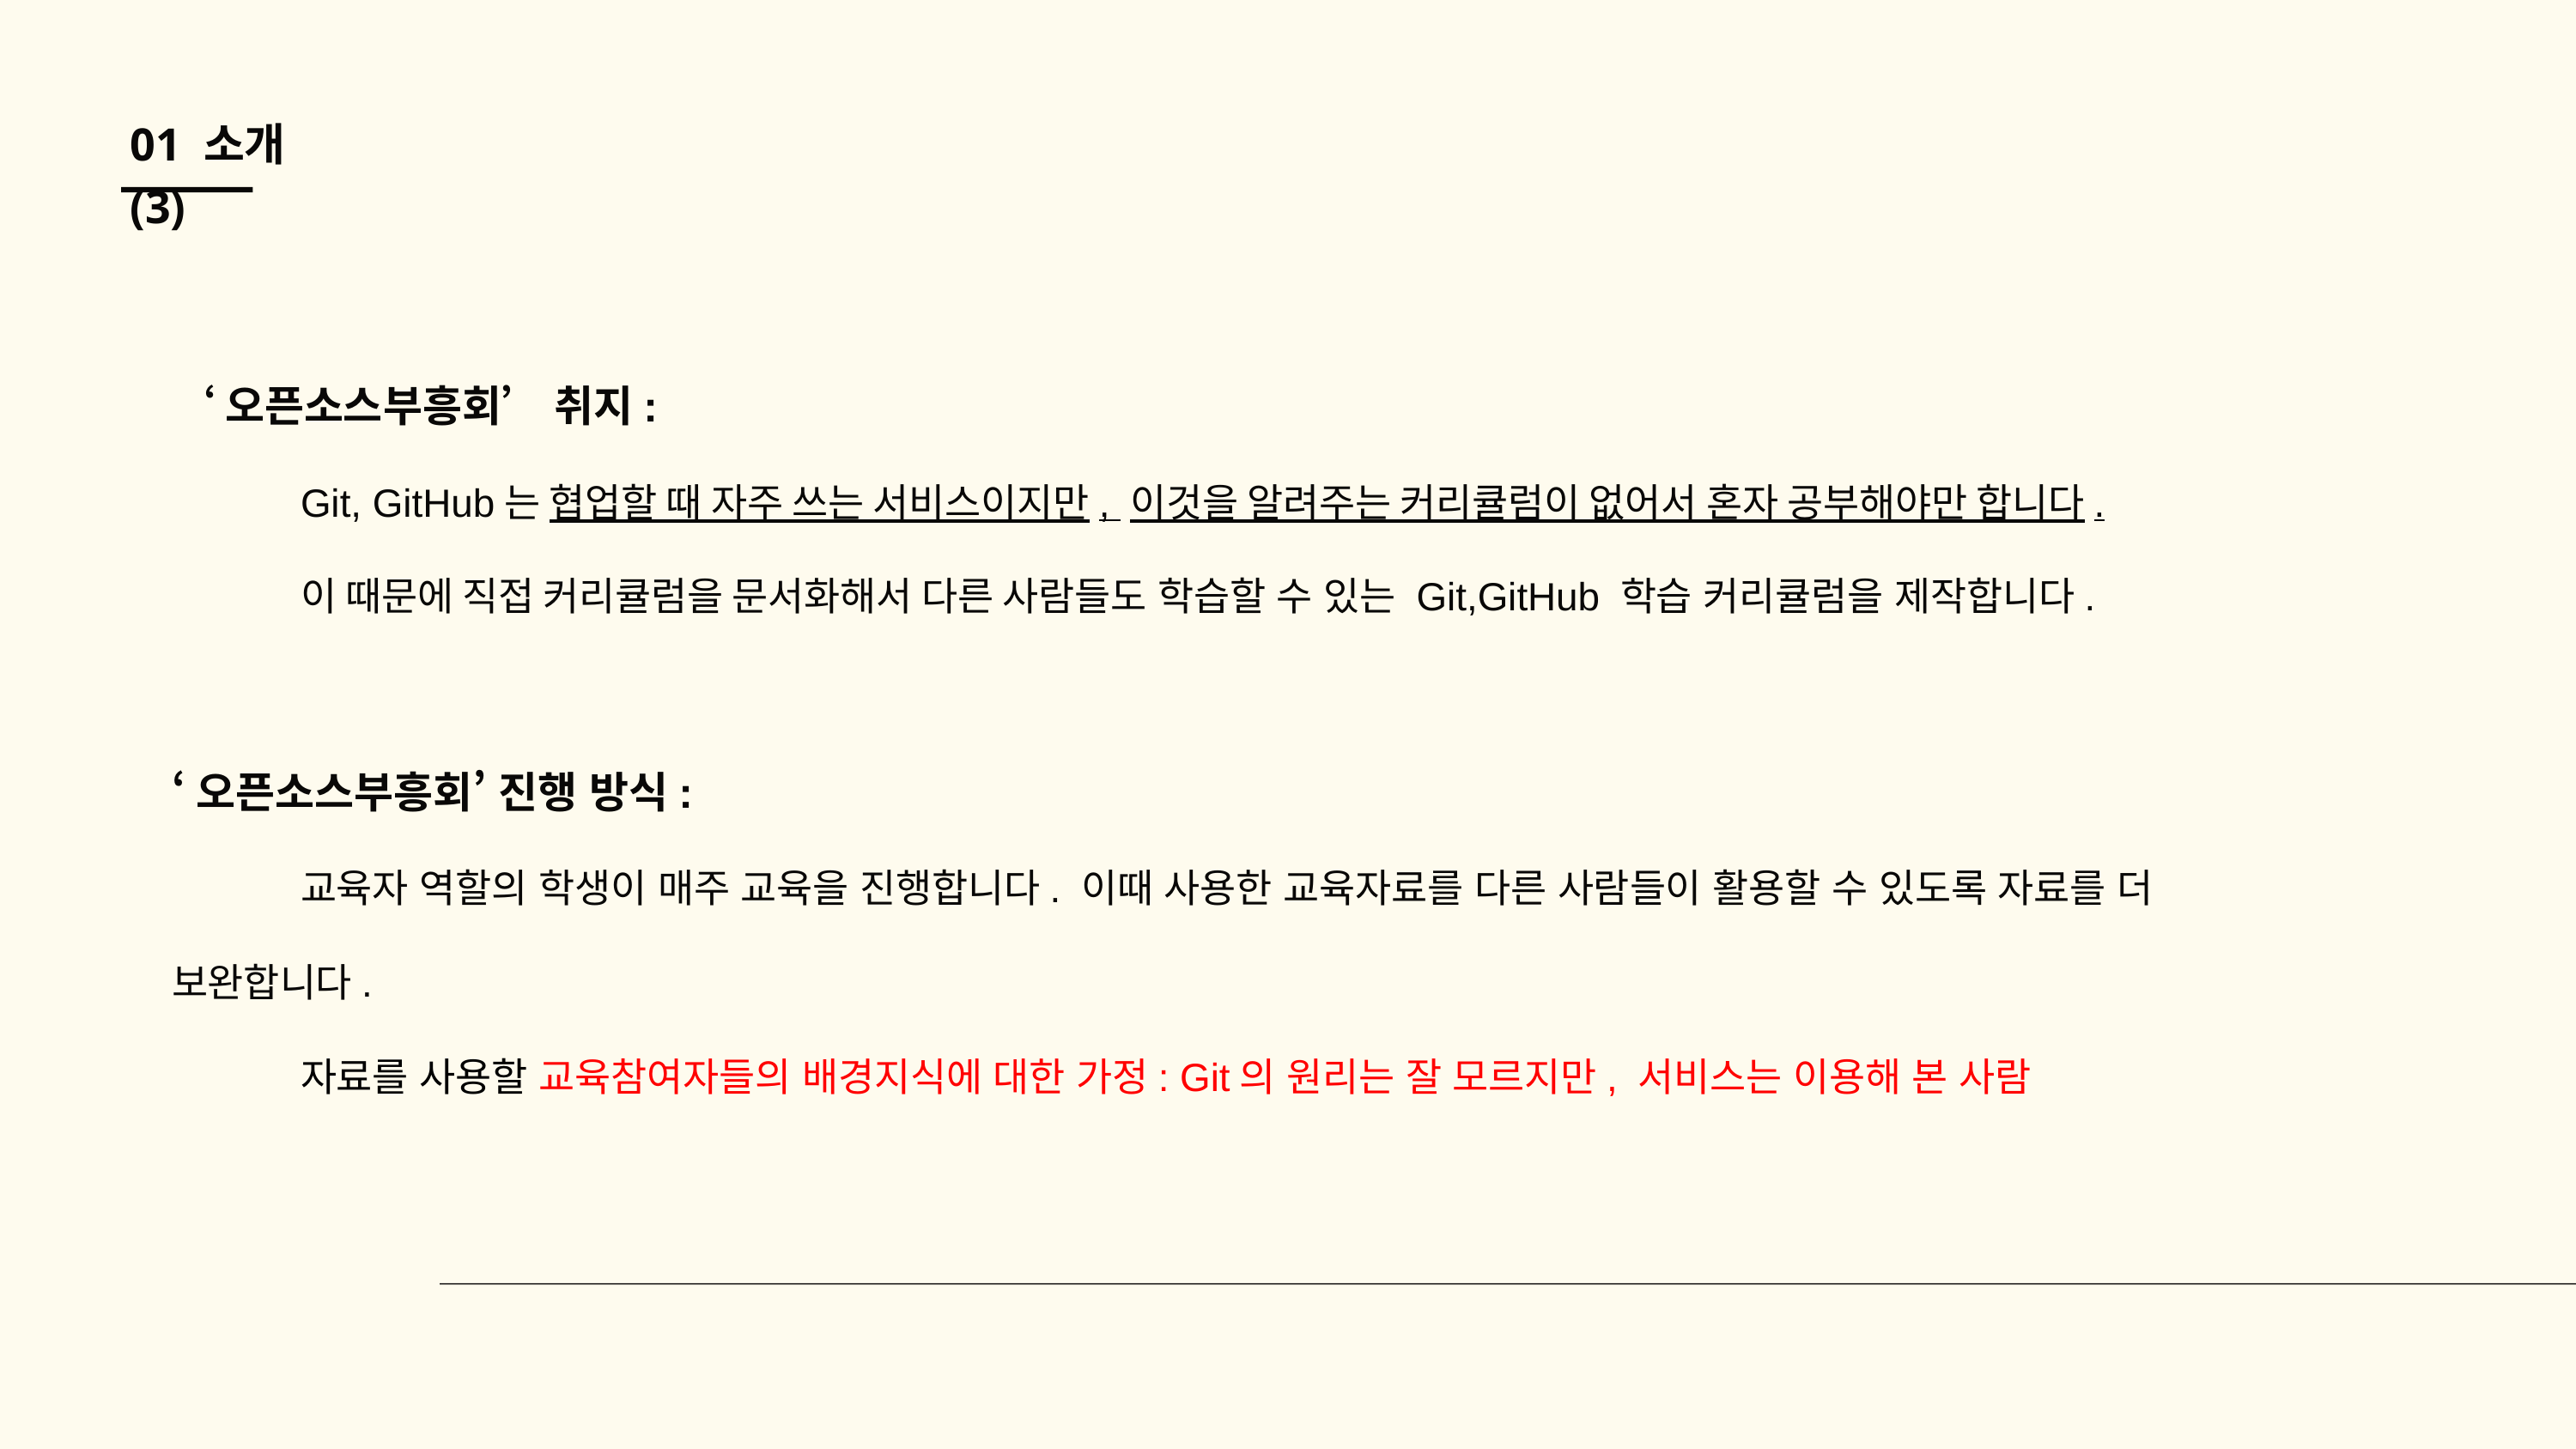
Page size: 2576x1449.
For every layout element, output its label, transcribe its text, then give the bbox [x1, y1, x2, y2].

text_box ‘오픈소스부흥회’ 취지: Git, GitHub는 협업할 때 자주 쓰는 서비스이지만, 이것을 알려주는 커리큘럼이 없어서 혼자 공부해야만 합니다. 이 때문에 직접 커리큘럼을 문서화해서 다른 사람들도 학습할 수 있는 Git,GitHub 학습 커리큘럼을 제작합니다. ‘오픈소스부흥회’ 진행 방식: 교육자 역할의 학생이 매주 교육을 진행합니다. 이때 사용한 교육자료를 다른 사람들이 활용할 수 있도록 자료를 더 보완합니다. 자료를 사용할 교육참여자들의 배경지식에 대한 가정: Git의 원리는 잘 모르지만, 서비스는 이용해 본 사람 [172, 327, 2404, 1100]
text_box 01 소개 (3) [130, 107, 350, 233]
